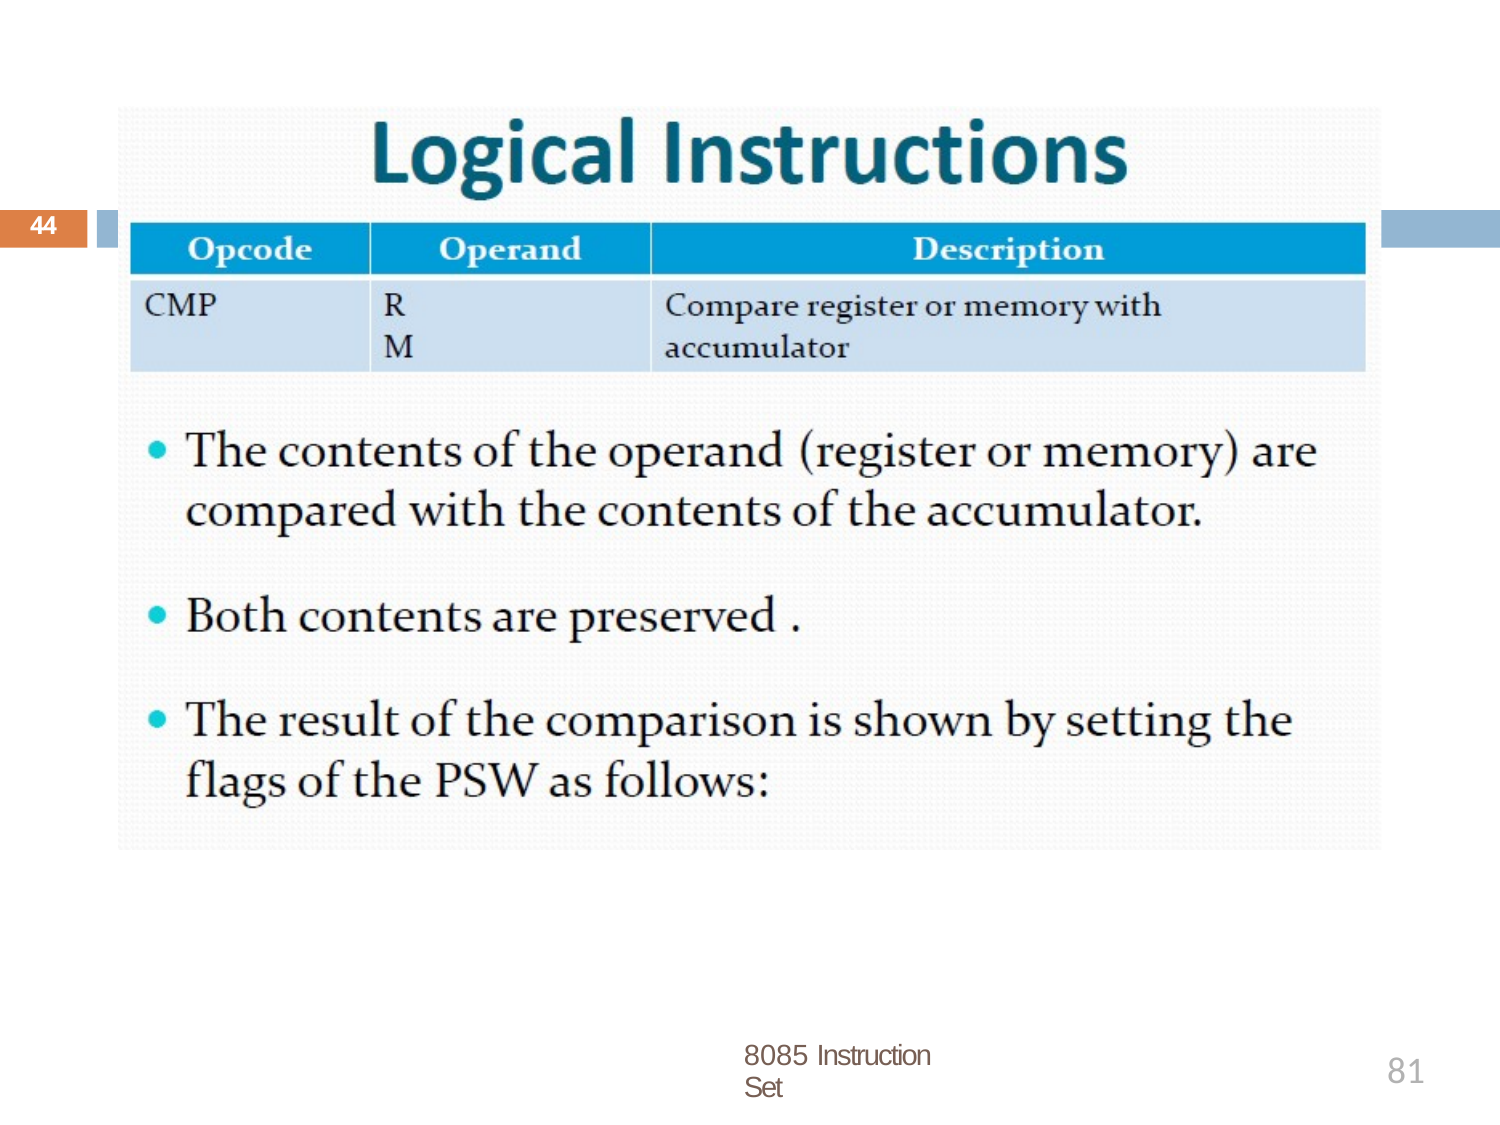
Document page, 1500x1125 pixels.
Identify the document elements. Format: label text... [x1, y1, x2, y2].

text_box [118, 106, 1382, 850]
text_box 44 [28, 207, 59, 240]
slide_number 81 [1080, 1046, 1425, 1103]
text_box 8085 Instruction Set [741, 1037, 977, 1104]
